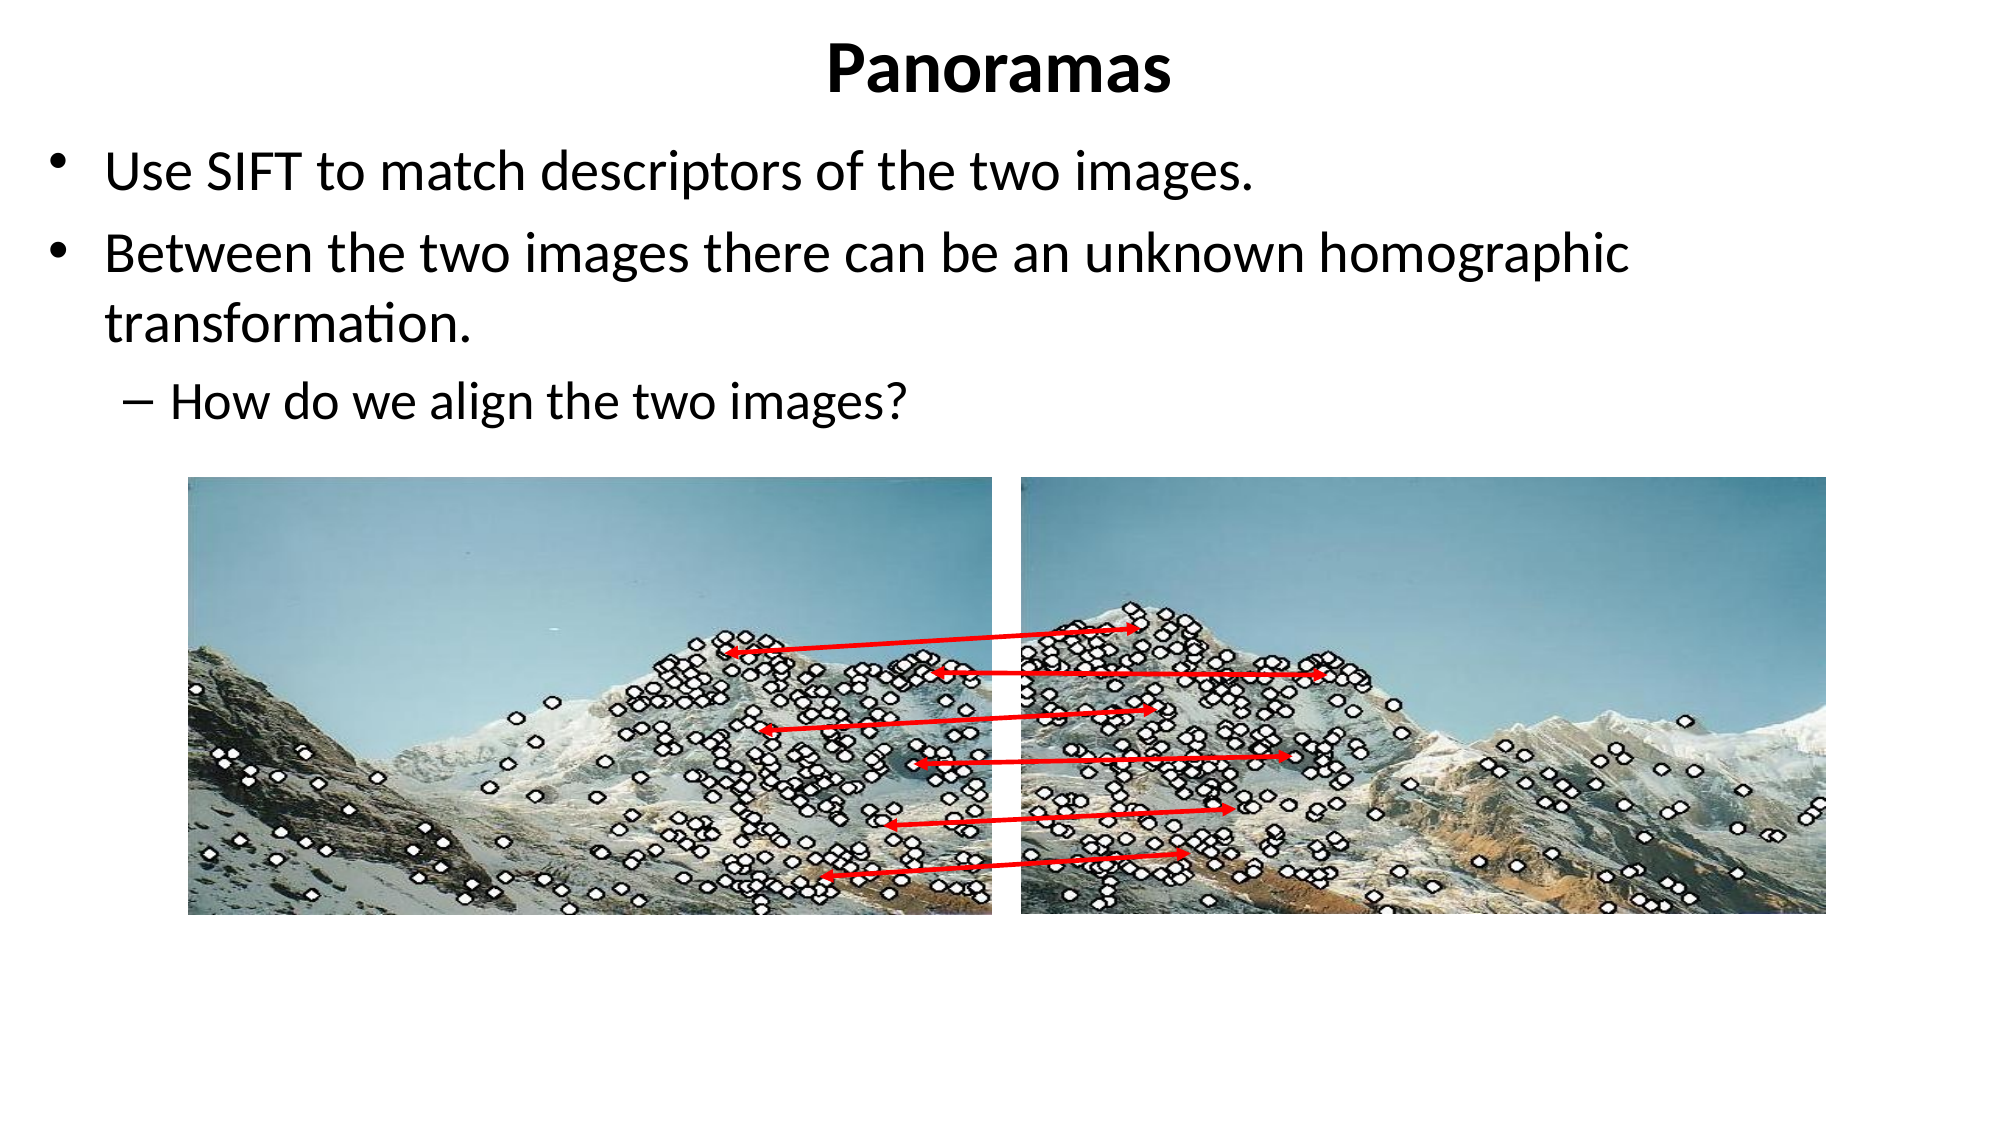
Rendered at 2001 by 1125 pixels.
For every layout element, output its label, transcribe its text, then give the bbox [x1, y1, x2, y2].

picture [187, 477, 993, 915]
list Use SIFT to match descriptors of the two images. Between the two images there can be an unknown homographic transformation. How do we align the two images? [33, 125, 1967, 1063]
picture [1021, 477, 1826, 915]
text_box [723, 628, 1328, 878]
title Panoramas [33, 0, 1967, 125]
